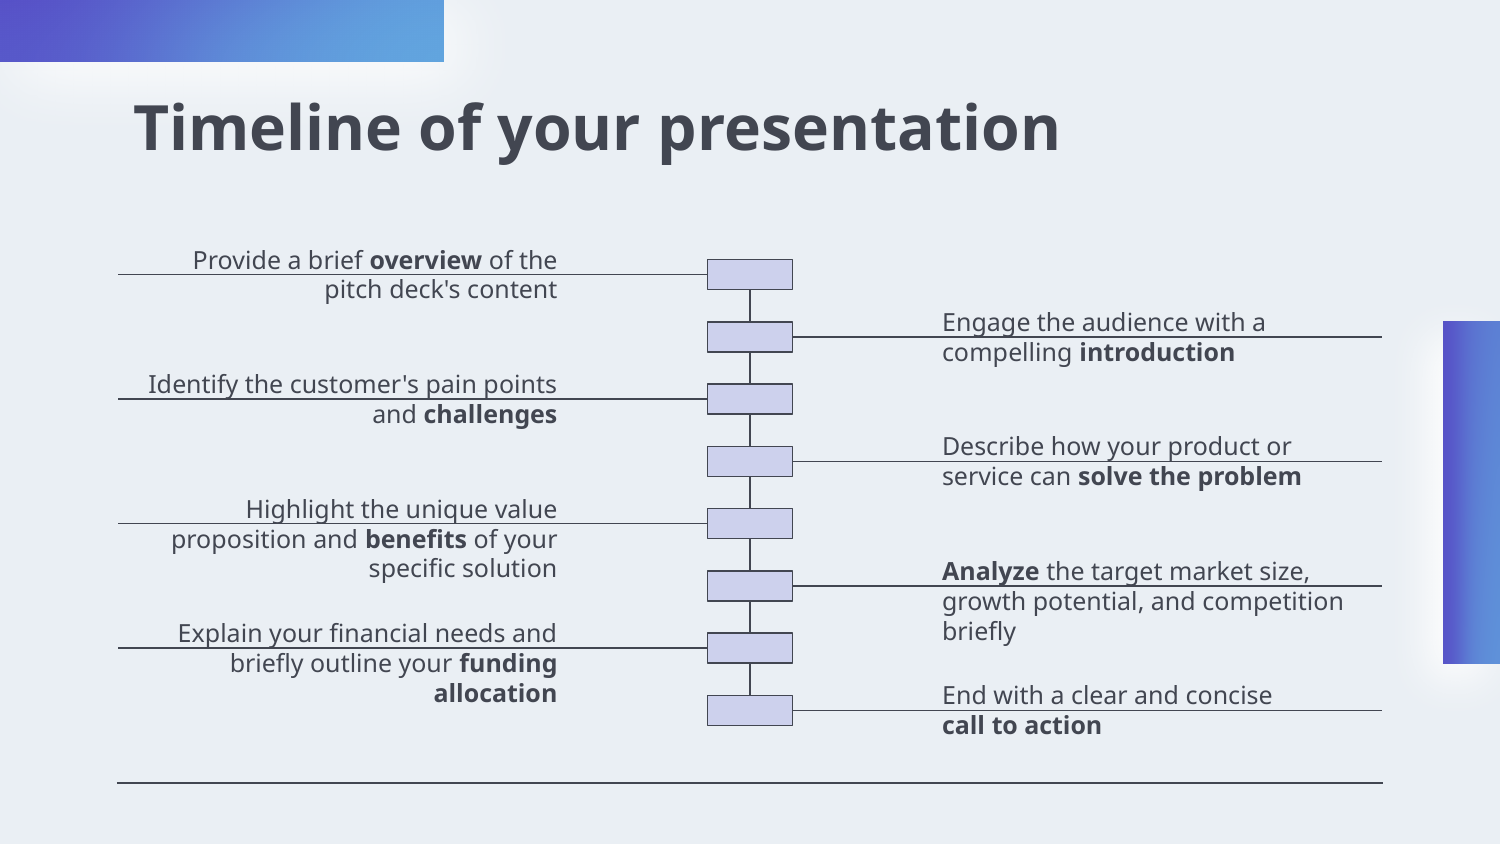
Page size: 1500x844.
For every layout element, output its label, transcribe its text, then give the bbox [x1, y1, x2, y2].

title Timeline of your presentation [118, 72, 1382, 167]
text_box [707, 633, 793, 664]
text_box [707, 695, 793, 726]
text_box Provide a brief overview of the pitch deck's content [117, 229, 573, 321]
text_box [707, 321, 793, 352]
text_box Engage the audience with a compelling introduction [927, 291, 1383, 383]
text_box Analyze the target market size, growth potential, and competition briefly [927, 540, 1383, 632]
text_box End with a clear and concise call to action [927, 664, 1383, 756]
text_box [707, 446, 793, 477]
text_box [707, 570, 793, 601]
text_box [707, 384, 793, 415]
text_box Explain your financial needs and briefly outline your funding allocation [117, 602, 573, 694]
picture [0, 0, 444, 62]
text_box [707, 259, 793, 290]
text_box Identify the customer's pain points and challenges [117, 353, 573, 445]
text_box Highlight the unique value proposition and benefits of your specific solution [117, 478, 573, 570]
picture [1443, 321, 1500, 664]
text_box Describe how your product or service can solve the problem [927, 415, 1383, 507]
text_box [707, 508, 793, 539]
